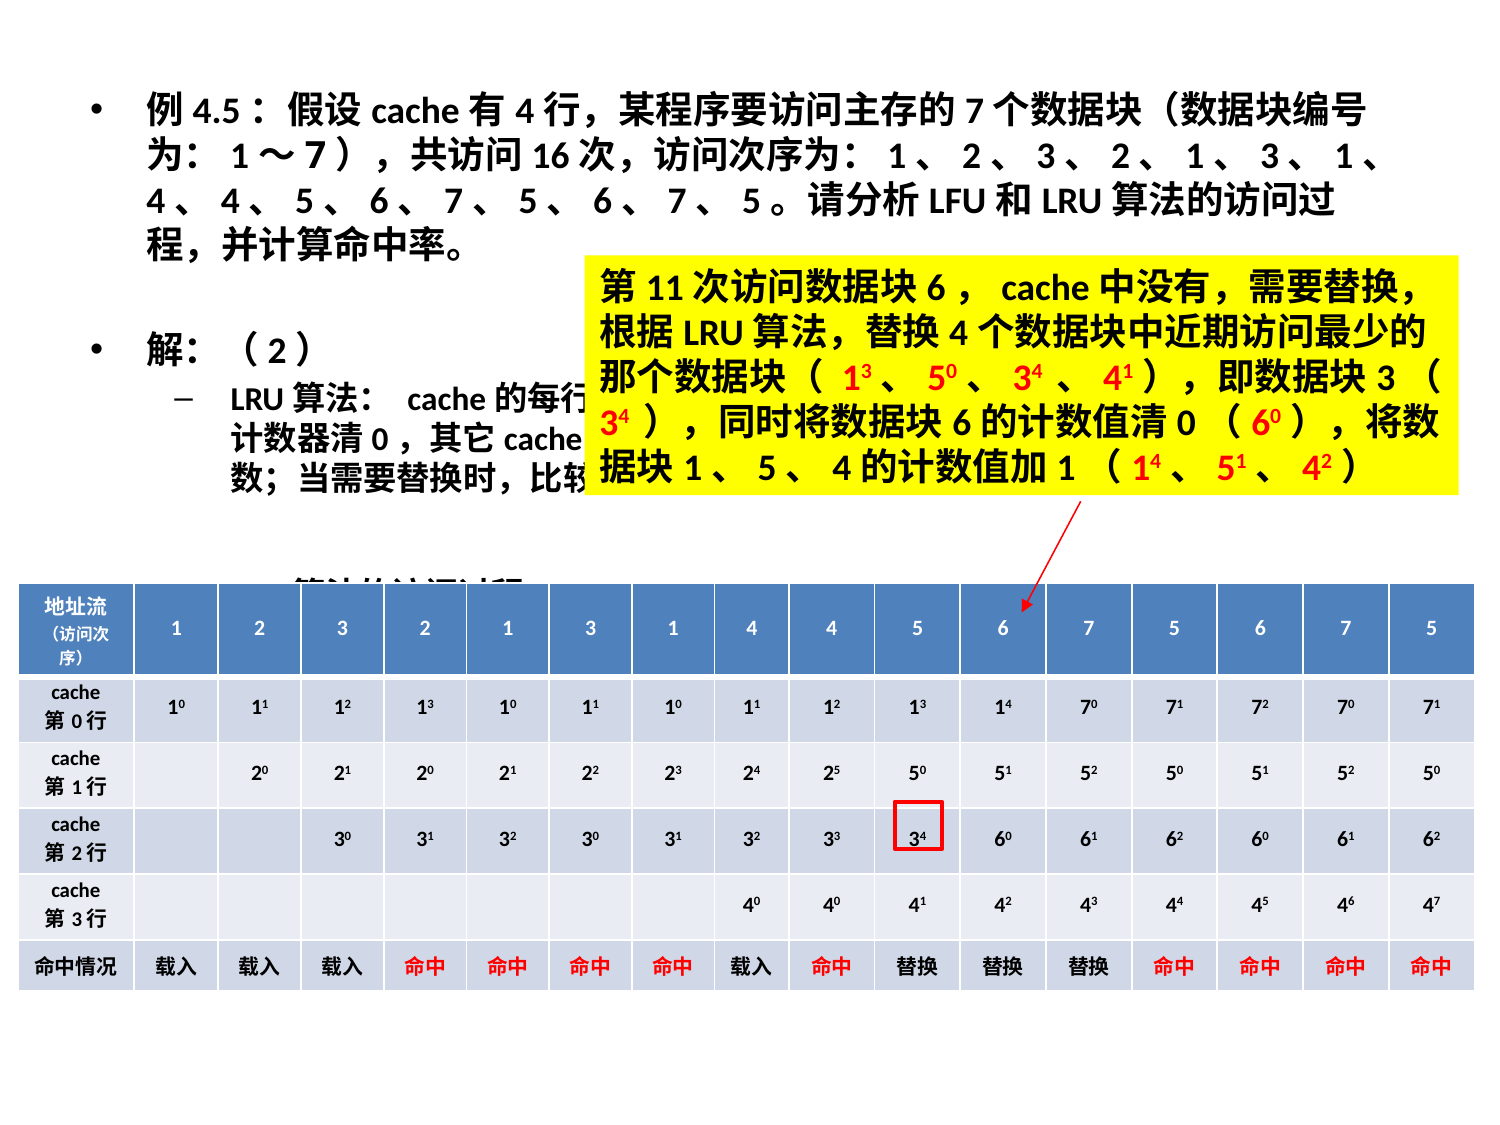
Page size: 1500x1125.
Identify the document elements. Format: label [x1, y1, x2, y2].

table_header [790, 584, 874, 674]
table_cell [1304, 875, 1388, 939]
table_header [135, 584, 217, 674]
table_cell [385, 743, 466, 807]
table_header [1133, 584, 1216, 674]
table_cell [961, 875, 1045, 939]
table_header [19, 584, 133, 674]
table_cell [875, 941, 959, 990]
list [75, 78, 1425, 582]
table_header [219, 584, 300, 674]
table_cell [1218, 680, 1302, 742]
table_cell [302, 809, 383, 873]
table_cell [633, 875, 714, 939]
table_cell [467, 941, 548, 990]
table_cell [1390, 809, 1474, 873]
table_cell [385, 875, 466, 939]
table_cell [1304, 743, 1388, 807]
table_cell [1304, 680, 1388, 742]
table_cell [467, 875, 548, 939]
table_cell [385, 809, 466, 873]
table_cell [550, 875, 631, 939]
table_cell [19, 941, 133, 990]
table_header [467, 584, 548, 674]
table_cell [135, 875, 217, 939]
table_cell [302, 875, 383, 939]
table_cell [633, 680, 714, 742]
table_cell [19, 743, 133, 807]
table_cell [1390, 680, 1474, 742]
table_cell [302, 941, 383, 990]
table_cell [219, 875, 300, 939]
table_cell [1133, 809, 1216, 873]
table_header [1218, 584, 1302, 674]
table_cell [1218, 809, 1302, 873]
table_cell [135, 941, 217, 990]
table_cell [135, 743, 217, 807]
table_cell [715, 743, 788, 807]
table_cell [790, 743, 874, 807]
table_cell [19, 875, 133, 939]
table_cell [1047, 875, 1131, 939]
table_cell [790, 680, 874, 742]
table_header [1304, 584, 1388, 674]
table_cell [633, 809, 714, 873]
table_cell [1218, 875, 1302, 939]
table_cell [135, 809, 217, 873]
table_header [302, 584, 383, 674]
table_cell [302, 743, 383, 807]
table_header [715, 584, 788, 674]
table_header [385, 584, 466, 674]
table_cell [550, 680, 631, 742]
table_cell [790, 941, 874, 990]
table_cell [467, 680, 548, 742]
table_cell [1133, 941, 1216, 990]
table_cell [219, 680, 300, 742]
text_box [893, 800, 944, 851]
table_cell [135, 680, 217, 742]
table_cell [1133, 875, 1216, 939]
table_cell [715, 680, 788, 742]
table_cell [550, 809, 631, 873]
table_cell [633, 941, 714, 990]
table_cell [302, 680, 383, 742]
table_cell [1390, 875, 1474, 939]
table_cell [961, 809, 1045, 873]
table_cell [19, 809, 133, 873]
table_header [1047, 584, 1131, 674]
table_cell [1304, 941, 1388, 990]
table_cell [961, 941, 1045, 990]
table_cell [1047, 941, 1131, 990]
table_cell [19, 680, 133, 742]
table_cell [715, 941, 788, 990]
table_cell [1133, 680, 1216, 742]
table_header [633, 584, 714, 674]
table_cell [875, 680, 959, 742]
table_header [875, 584, 959, 674]
table_cell [385, 941, 466, 990]
table_cell [790, 809, 874, 873]
table_cell [1047, 743, 1131, 807]
table_cell [1218, 743, 1302, 807]
table_cell [875, 809, 959, 873]
table_cell [961, 680, 1045, 742]
table_cell [790, 875, 874, 939]
table_cell [219, 941, 300, 990]
table_header [550, 584, 631, 674]
table_cell [1133, 743, 1216, 807]
table_cell [219, 743, 300, 807]
table_cell [961, 743, 1045, 807]
table_cell [715, 809, 788, 873]
table_header [1390, 584, 1474, 674]
table_cell [550, 743, 631, 807]
table_cell [550, 941, 631, 990]
table_cell [1218, 941, 1302, 990]
table_cell [1390, 941, 1474, 990]
table_cell [875, 743, 959, 807]
table_cell [219, 809, 300, 873]
table_cell [715, 875, 788, 939]
table_cell [1390, 743, 1474, 807]
text_box [1021, 500, 1081, 613]
table_cell [1304, 809, 1388, 873]
table_header [961, 584, 1045, 674]
table_cell [1047, 809, 1131, 873]
table_cell [1047, 680, 1131, 742]
table_cell [633, 743, 714, 807]
table_cell [385, 680, 466, 742]
table_cell [467, 743, 548, 807]
table_cell [875, 875, 959, 939]
table_cell [467, 809, 548, 873]
text_box [584, 255, 1459, 496]
